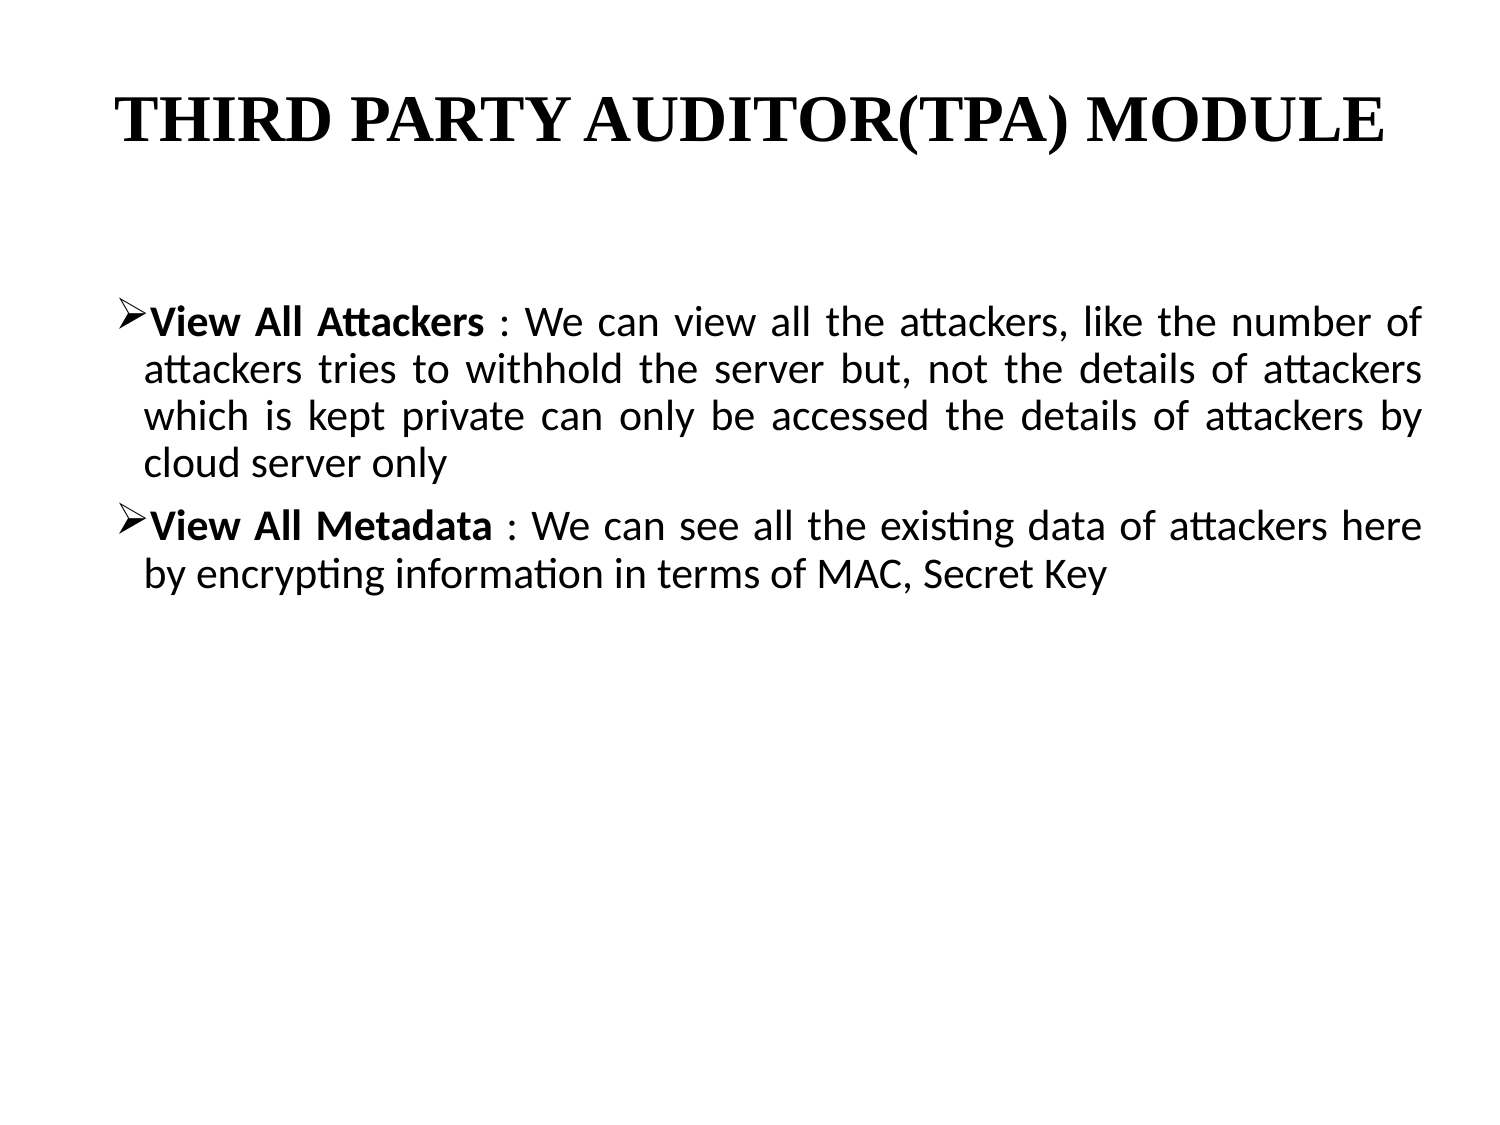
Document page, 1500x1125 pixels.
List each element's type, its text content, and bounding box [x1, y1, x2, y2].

list View All Attackers : We can view all the attackers, like the number of attackers tries to withhold the server but, not the details of attackers which is kept private can only be accessed the details of attackers by cloud server only View All Metadata : We can see all the existing data of attackers here by encrypting information in terms of MAC, Secret Key [100, 290, 1438, 1008]
title THIRD PARTY AUDITOR(TPA) MODULE [81, 35, 1419, 199]
